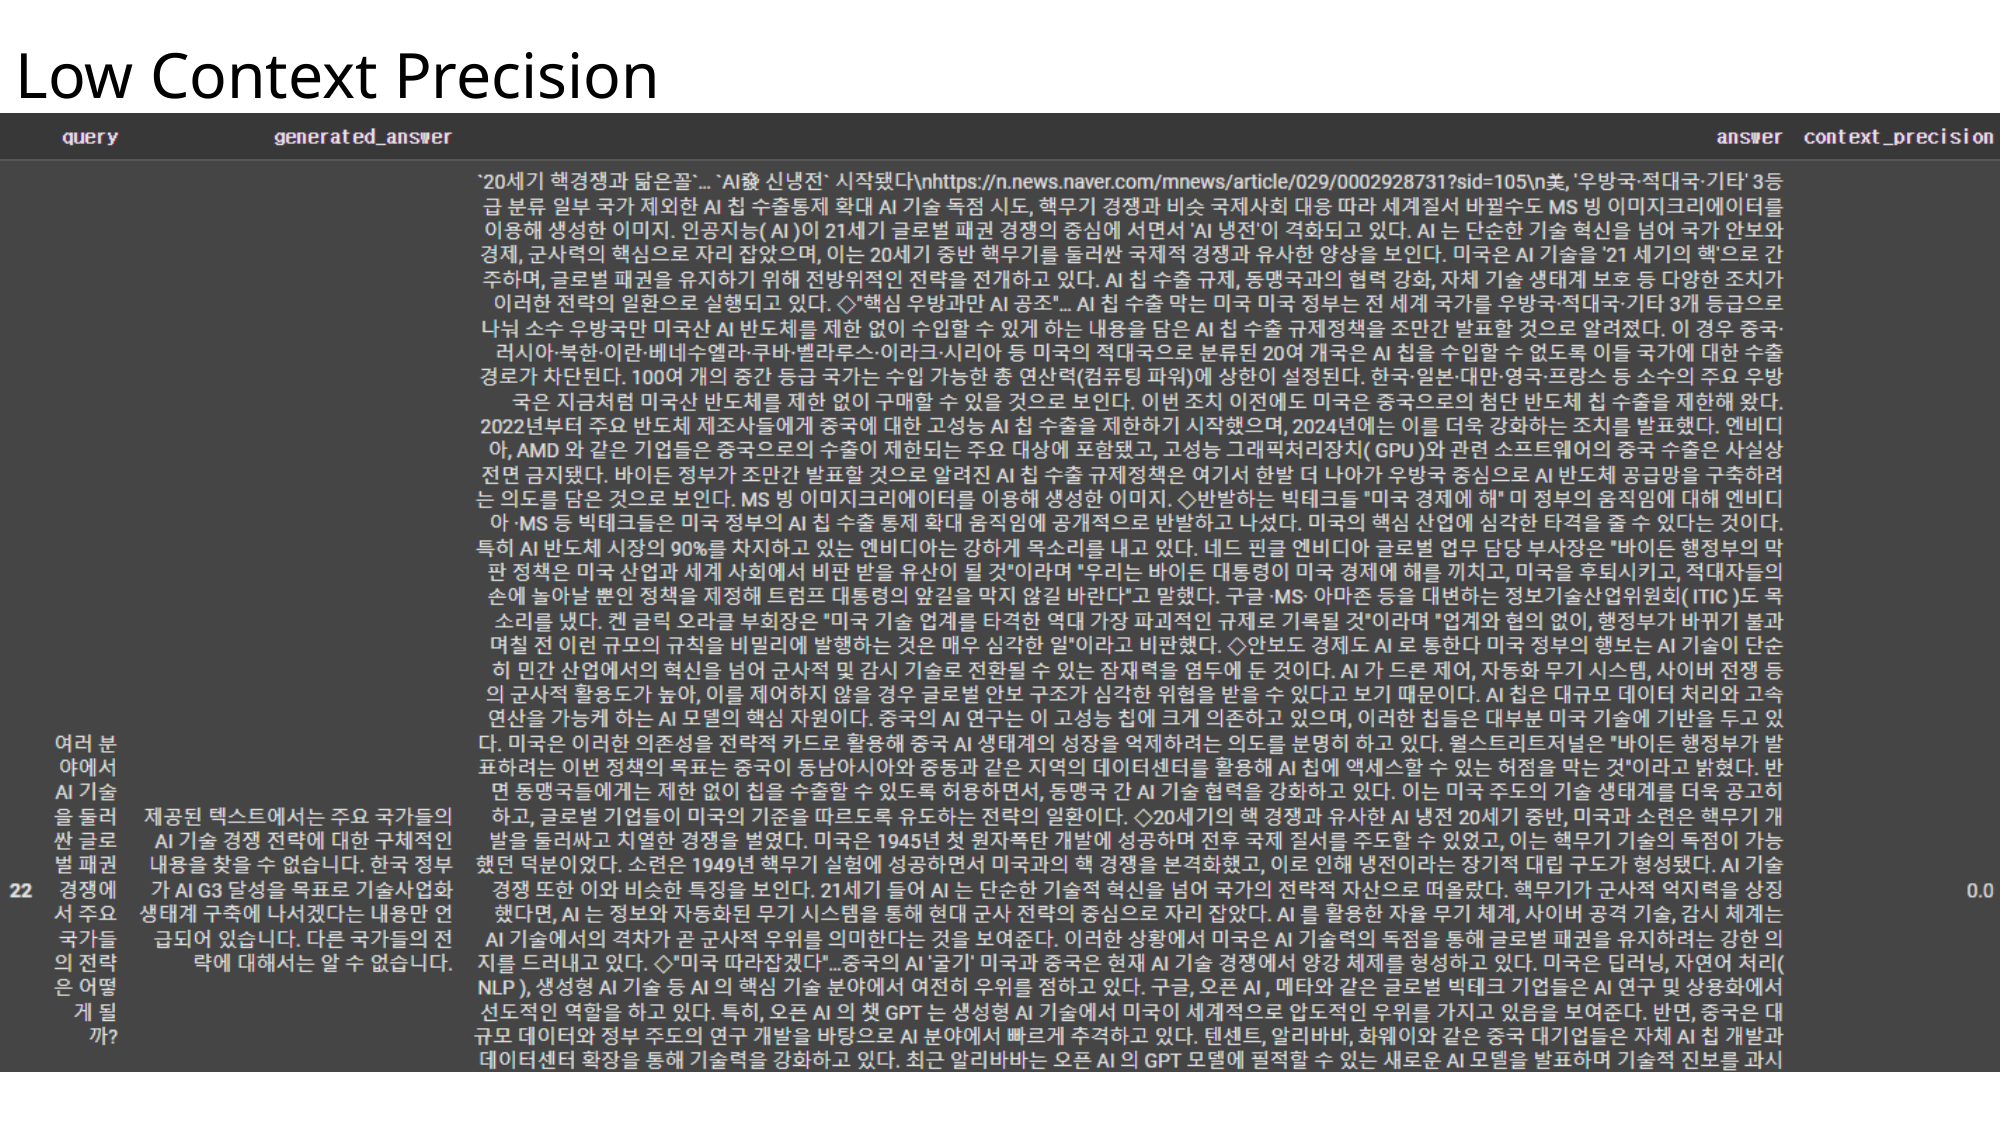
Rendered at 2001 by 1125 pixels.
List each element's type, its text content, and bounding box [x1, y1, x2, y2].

title Low Context Precision [0, 0, 1122, 113]
picture [0, 113, 2000, 1072]
